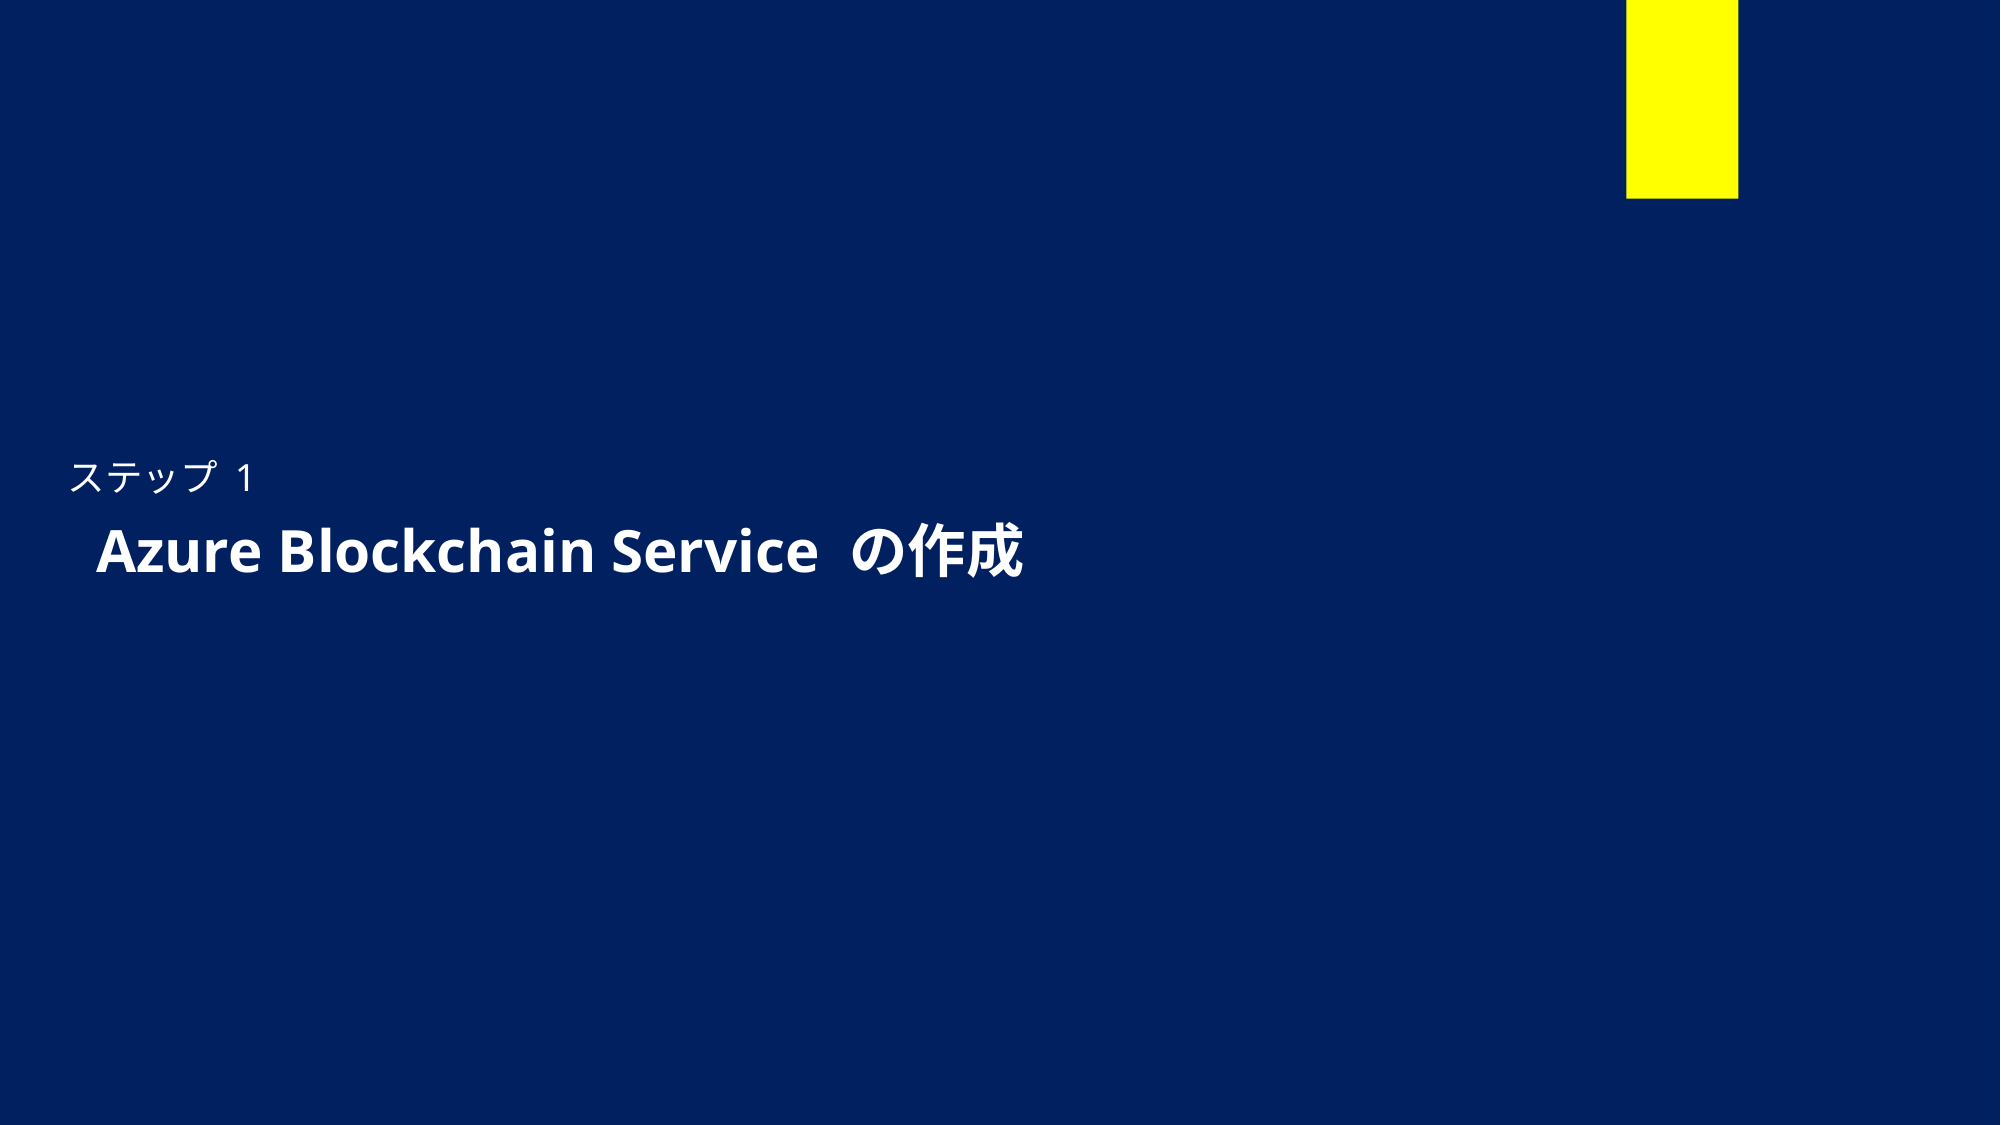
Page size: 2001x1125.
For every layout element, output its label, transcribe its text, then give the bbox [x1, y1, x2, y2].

text_box ステップ 1 [52, 446, 272, 507]
text_box Azure Blockchain Service の作成 [81, 507, 1040, 592]
text_box [1625, 0, 1739, 200]
